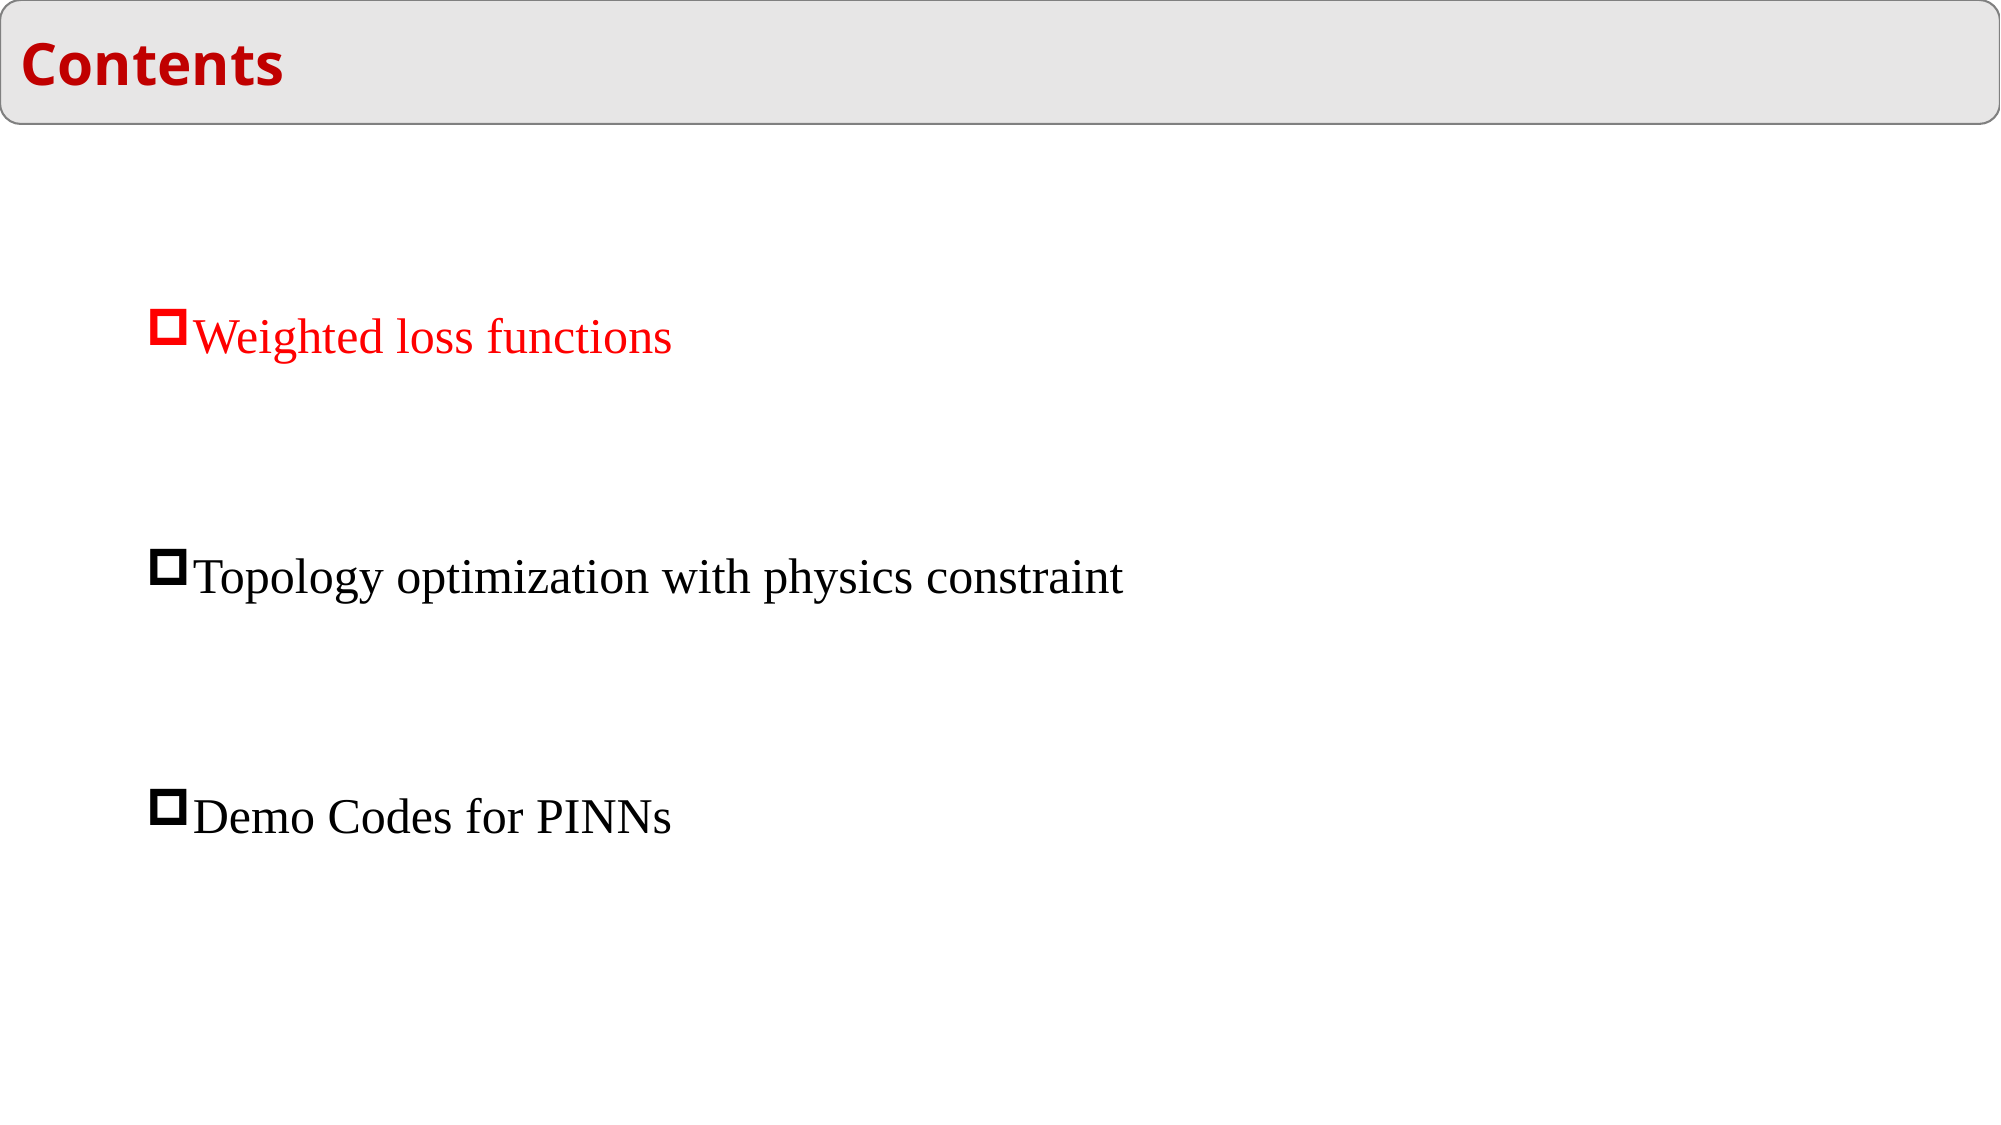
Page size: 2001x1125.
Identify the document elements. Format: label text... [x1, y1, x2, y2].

text_box Contents [0, 0, 2000, 125]
text_box Weighted loss functions Topology optimization with physics constraint Demo Codes for PINNs [131, 296, 1799, 852]
